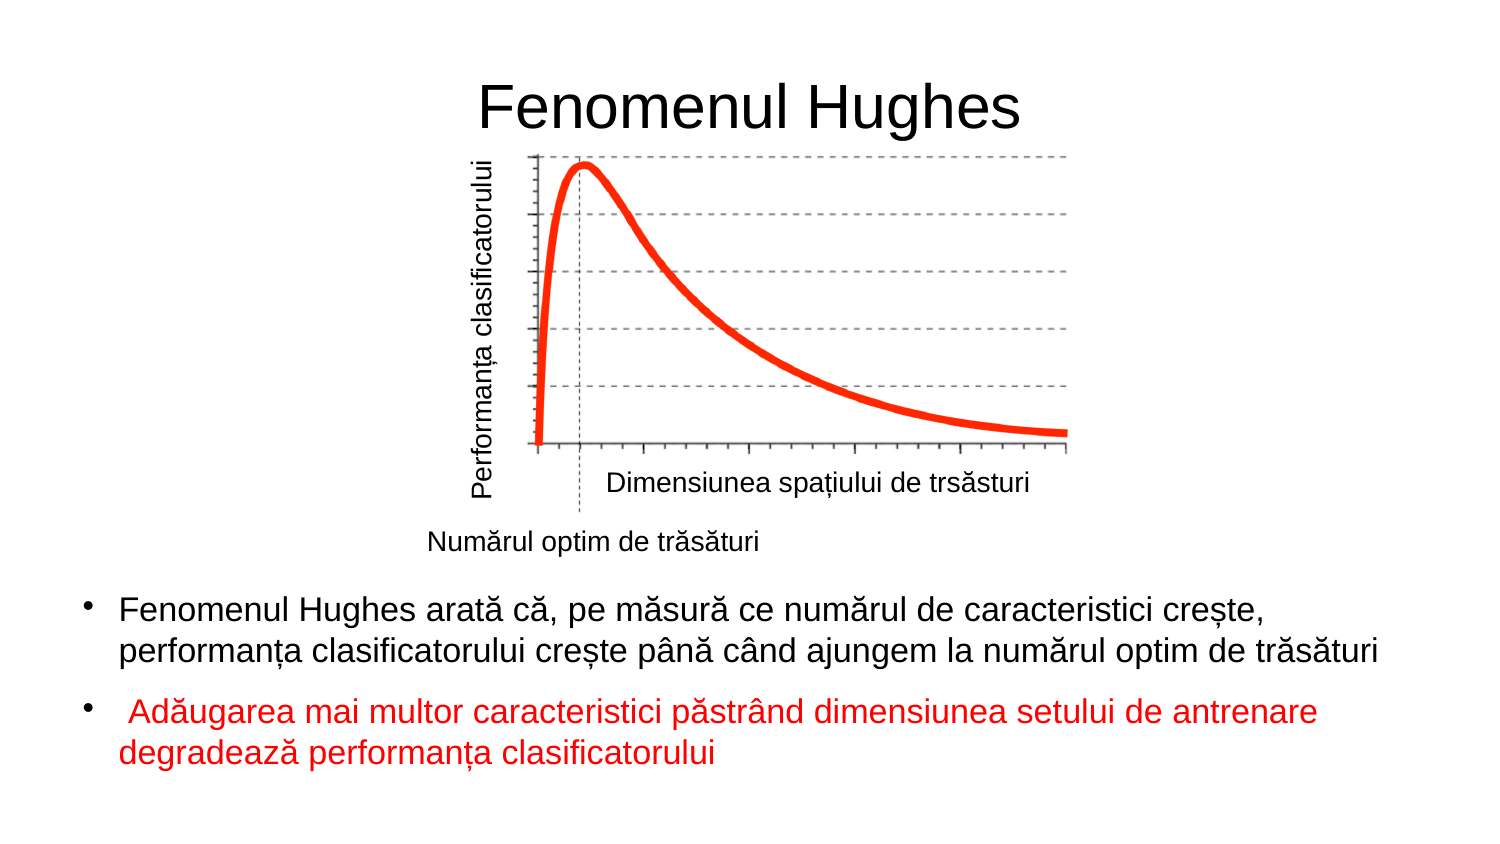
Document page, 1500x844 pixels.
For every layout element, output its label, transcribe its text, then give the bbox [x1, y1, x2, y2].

picture [519, 149, 1072, 517]
text_box Fenomenul Hughes arată că, pe măsură ce numărul de caracteristici crește, performanța clasificatorului crește până când ajungem la numărul optim de trăsături Adăugarea mai multor caracteristici păstrând dimensiunea setului de antrenare degradează performanța clasificatorului [70, 587, 1408, 819]
text_box Performanța clasificatorului [455, 144, 505, 517]
text_box Fenomenul Hughes [243, 33, 1257, 175]
text_box Numărul optim de trăsături [402, 515, 785, 565]
